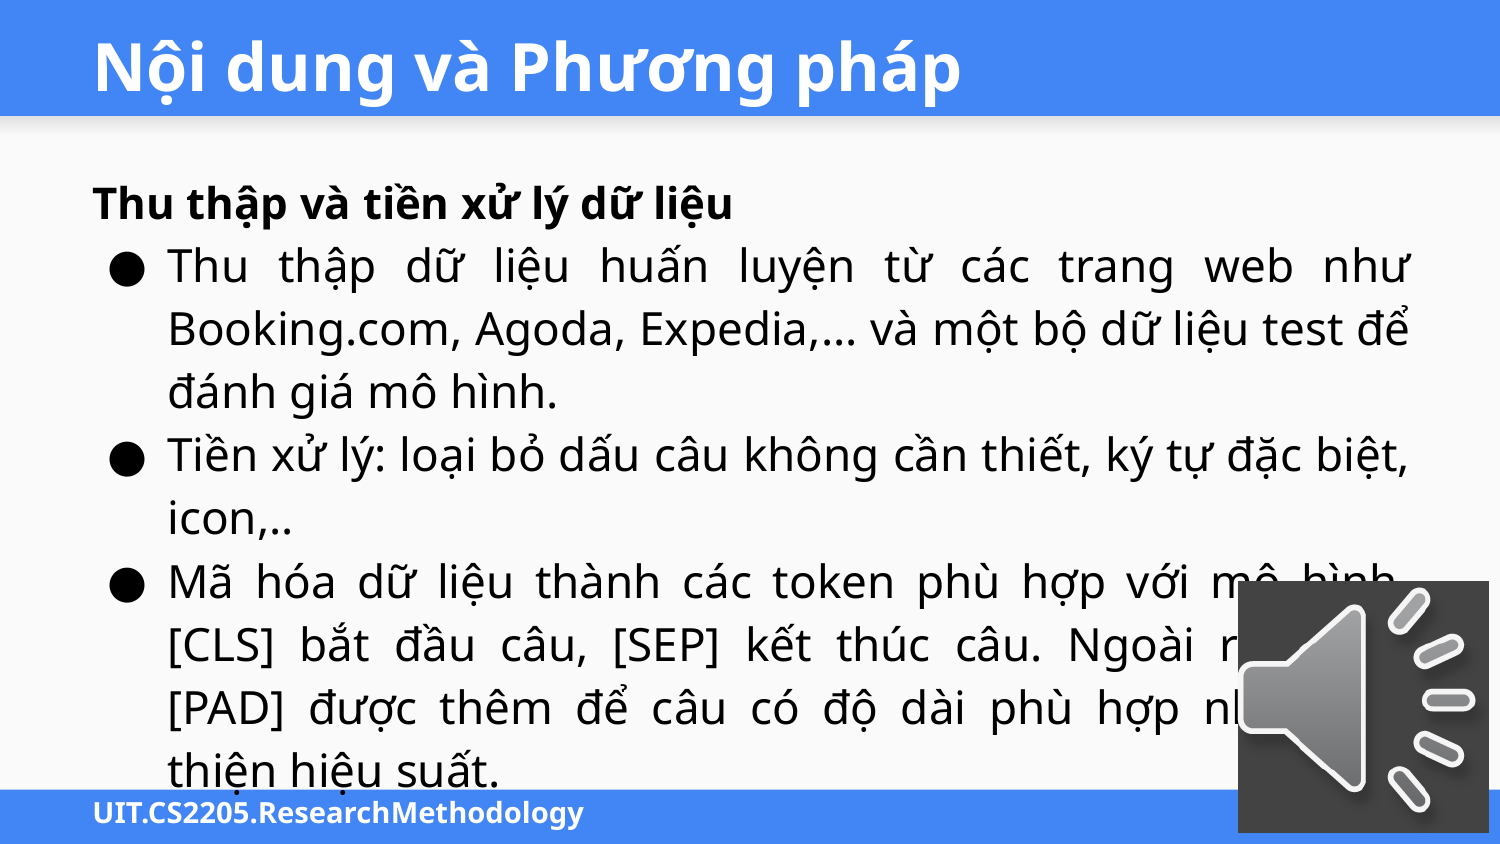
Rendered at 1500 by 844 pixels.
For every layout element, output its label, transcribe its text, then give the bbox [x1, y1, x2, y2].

list Thu thập và tiền xử lý dữ liệu Thu thập dữ liệu huấn luyện từ các trang web như Booking.com, Agoda, Expedia,... và một bộ dữ liệu test để đánh giá mô hình. Tiền xử lý: loại bỏ dấu câu không cần thiết, ký tự đặc biệt, icon,.. Mã hóa dữ liệu thành các token phù hợp với mô hình. [CLS] bắt đầu câu, [SEP] kết thúc câu. Ngoài ra token [PAD] được thêm để câu có độ dài phù hợp nhằm cải thiện hiệu suất. [77, 134, 1427, 776]
picture [1236, 580, 1490, 834]
title Nội dung và Phương pháp [77, 9, 1427, 120]
